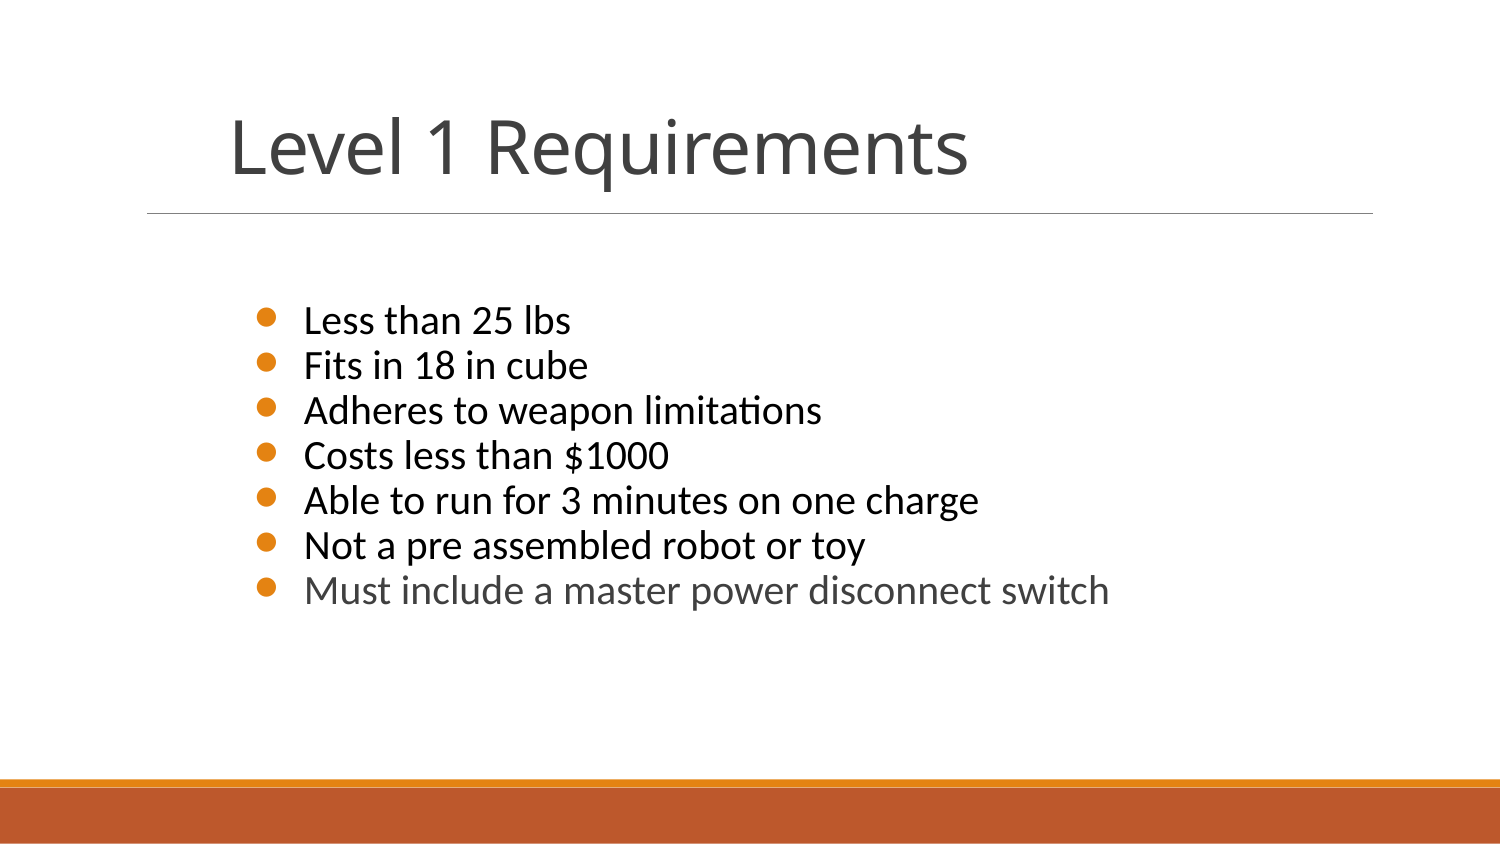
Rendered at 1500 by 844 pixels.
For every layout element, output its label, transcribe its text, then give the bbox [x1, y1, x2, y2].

title Level 1 Requirements [213, 98, 1368, 263]
list Less than 25 lbs Fits in 18 in cube Adheres to weapon limitations Costs less than $1000 Able to run for 3 minutes on one charge Not a pre assembled robot or toy Must include a master power disconnect switch [213, 283, 1368, 701]
